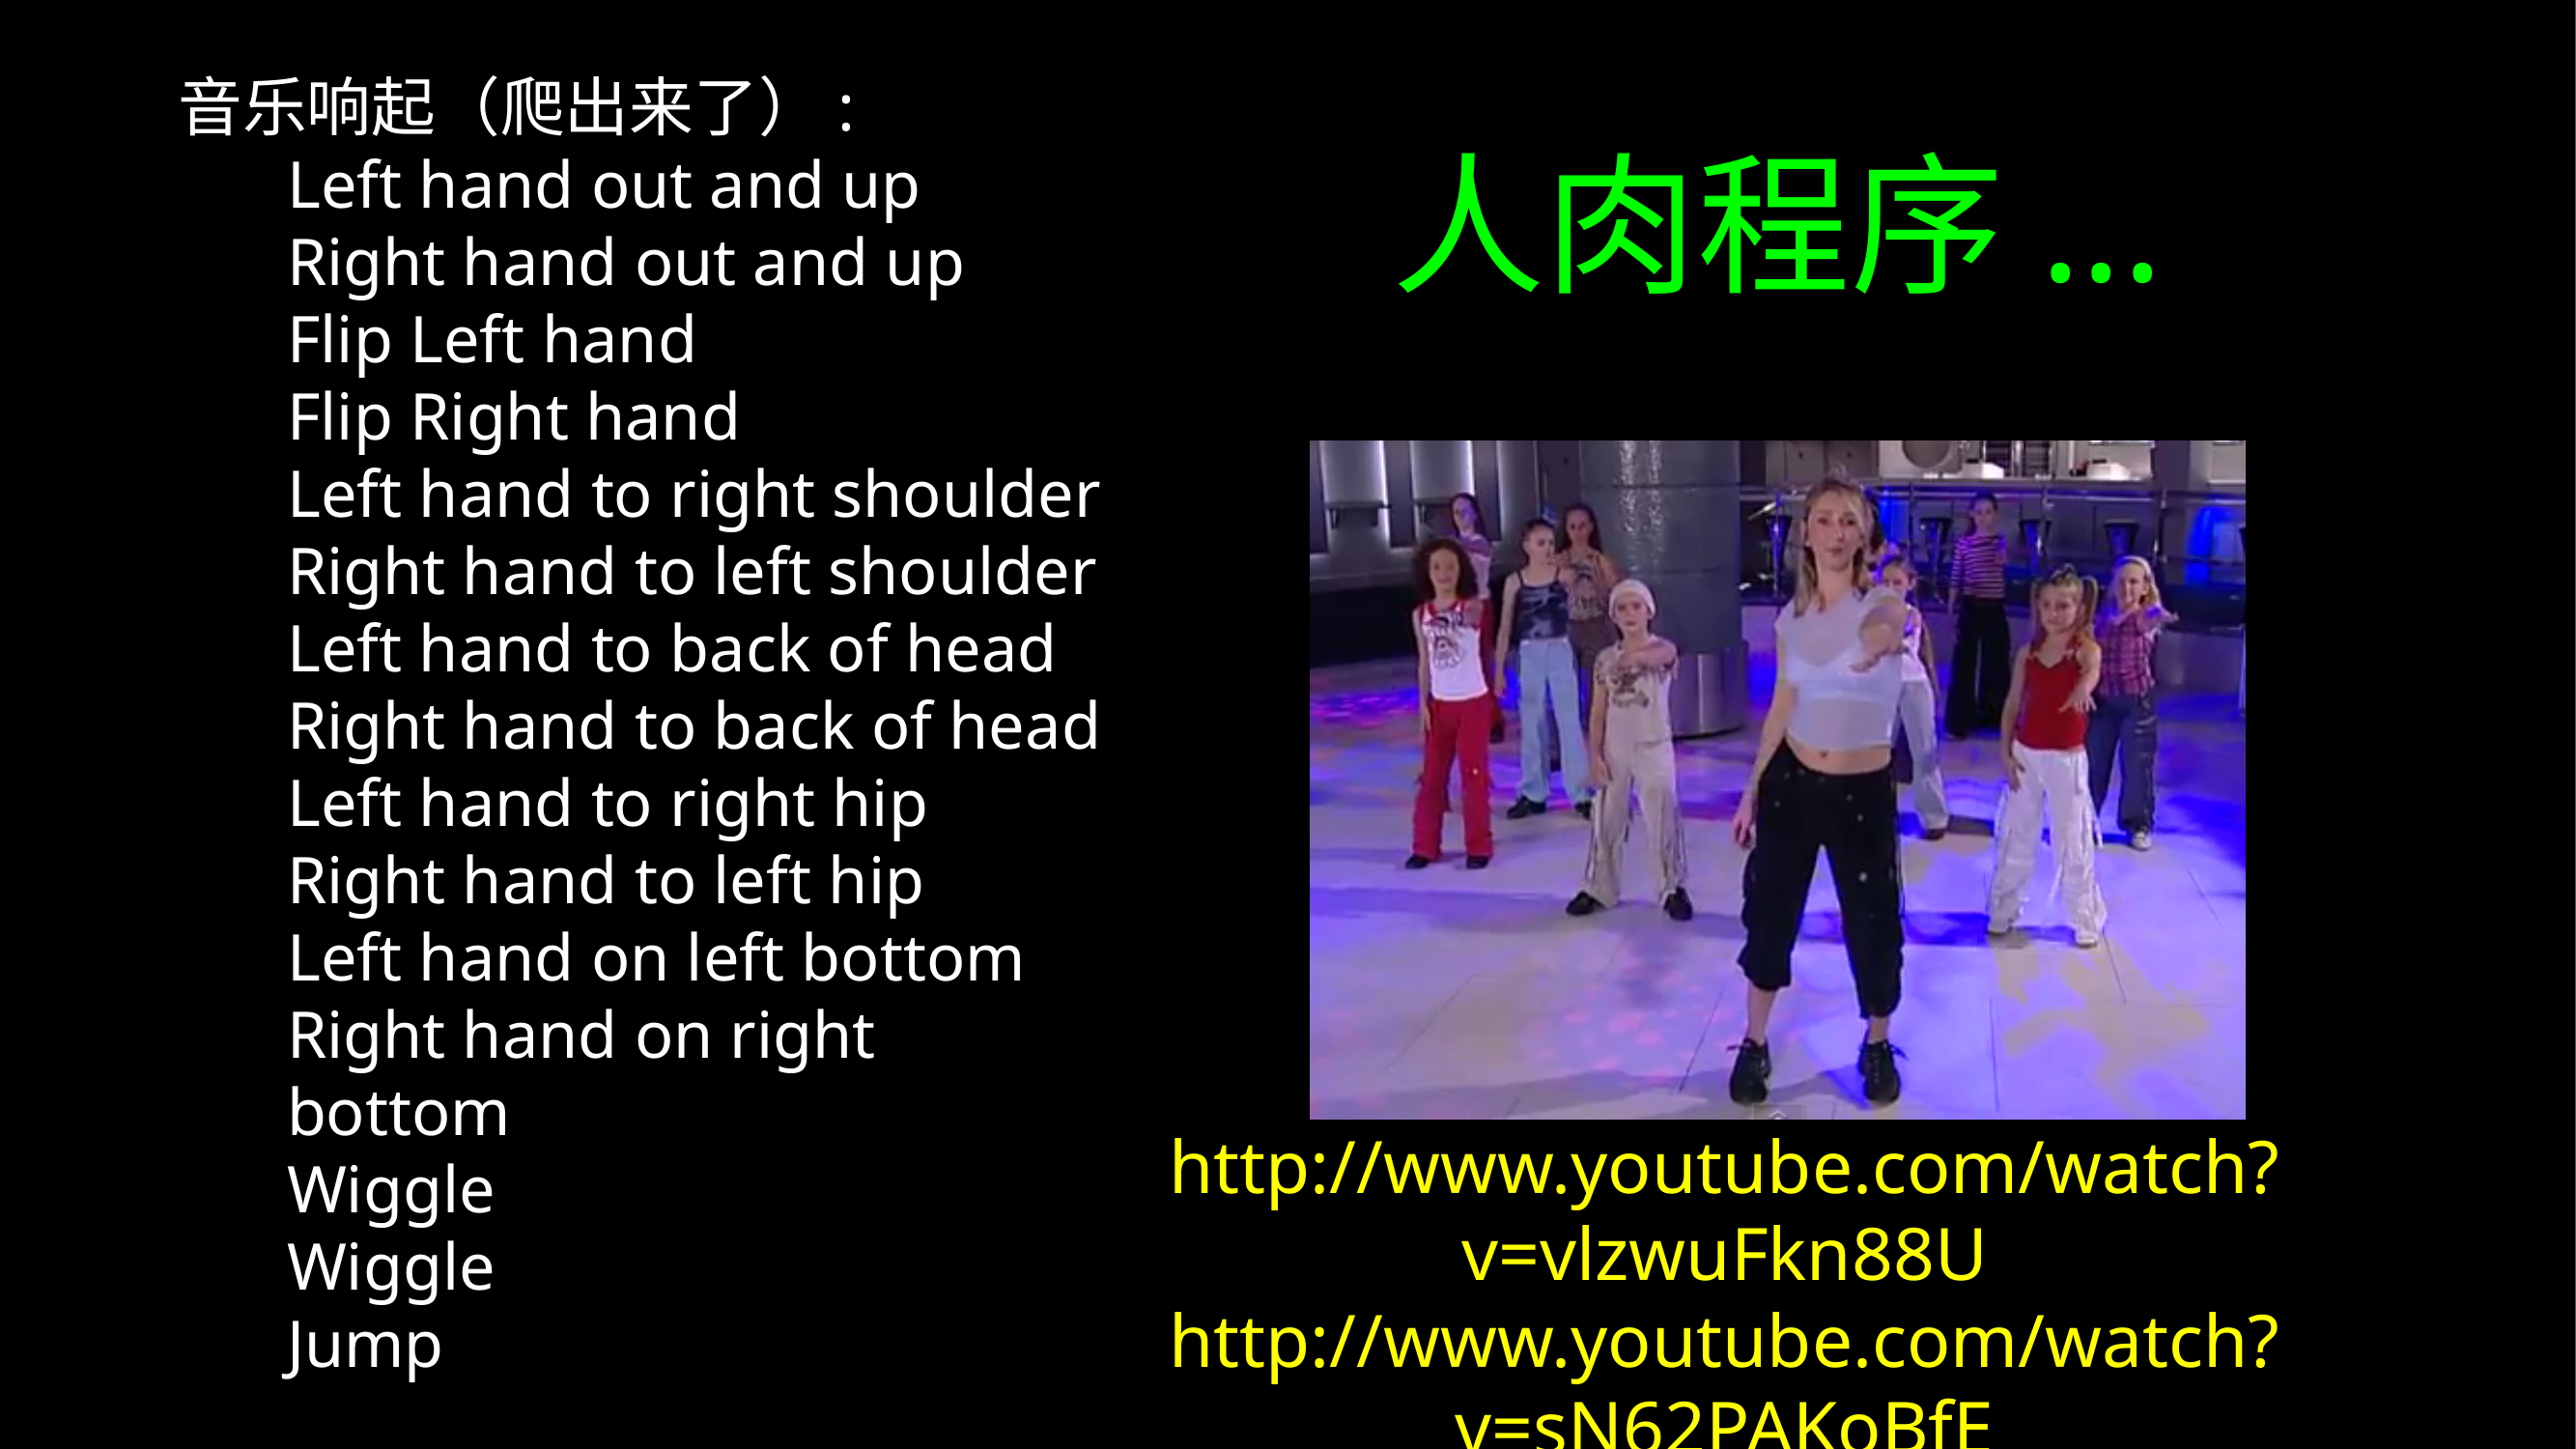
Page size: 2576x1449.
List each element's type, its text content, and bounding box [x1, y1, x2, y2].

title 人肉程序... [1165, 38, 2391, 403]
text_box 音乐响起（爬出来了）: Left hand out and up Right hand out and up Flip Left hand Flip Right hand Left hand to right shoulder Right hand to left shoulder Left hand to back of head Right hand to back of head Left hand to right hip Right hand to left hip Left hand on left bottom Right hand on right bottom Wiggle Wiggle Jump [178, 55, 1110, 1392]
picture [1309, 440, 2247, 1120]
text_box http://www.youtube.com/watch?v=vlzwuFkn88U http://www.youtube.com/watch?v=sN62PAKoBfE [945, 1204, 2505, 1386]
